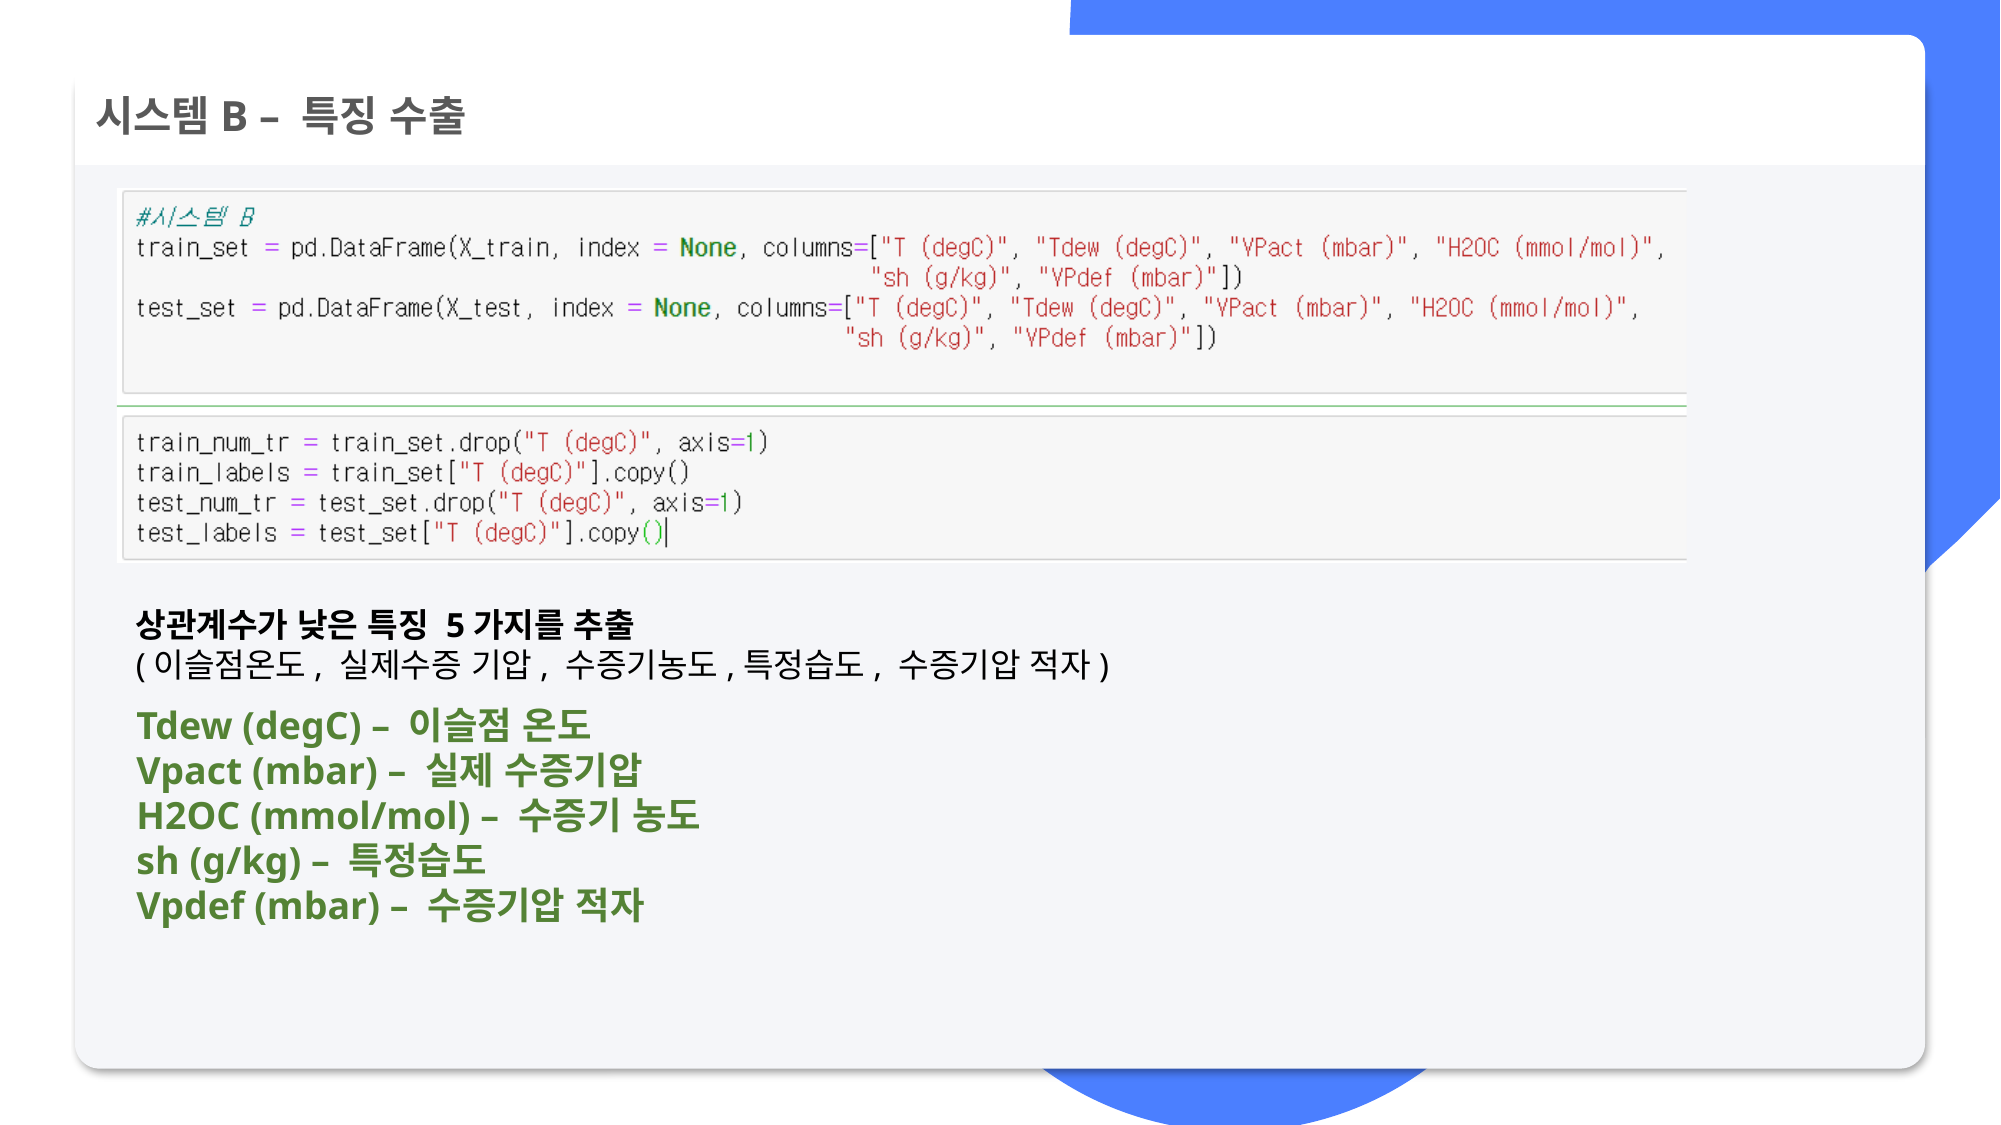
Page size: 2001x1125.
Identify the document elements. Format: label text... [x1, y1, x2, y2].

text_box 상관계수가 낮은 특징 5가지를 추출 (이슬점온도, 실제수증 기압, 수증기농도,특정습도, 수증기압 적자) [121, 596, 1125, 692]
text_box 시스템B – 특징 수출 [73, 33, 1927, 166]
picture [116, 188, 1687, 563]
text_box [1068, 0, 2000, 563]
text_box [73, 166, 1927, 1070]
text_box Tdew (degC) – 이슬점 온도 Vpact (mbar) – 실제 수증기압 H2OC (mmol/mol) – 수증기 농도 sh (g/kg) – 특정습도 Vpdef (mbar) – 수증기압 적자 [121, 694, 717, 935]
text_box [1055, 1079, 1414, 1125]
